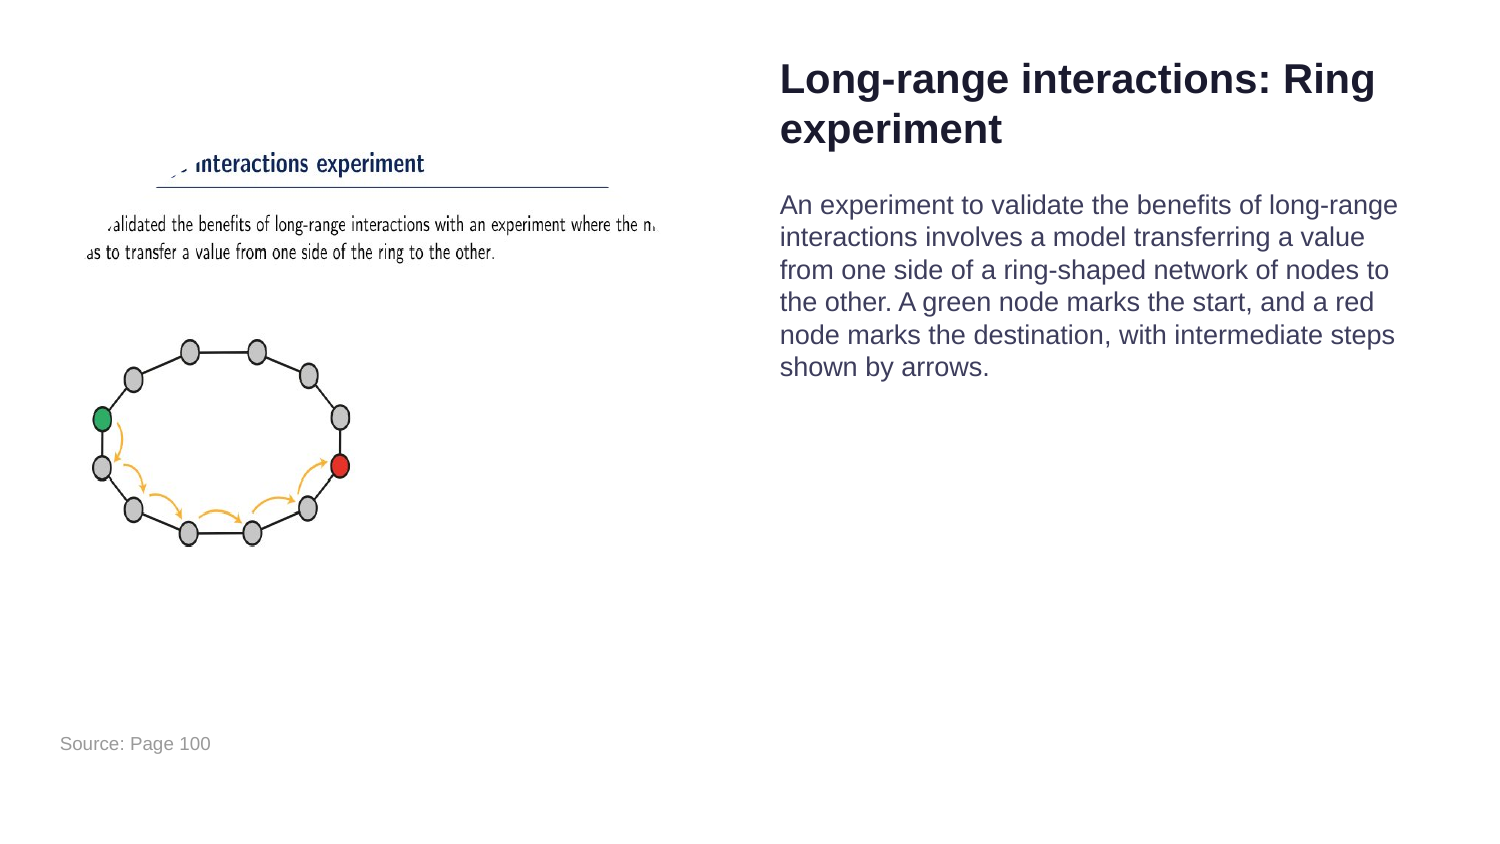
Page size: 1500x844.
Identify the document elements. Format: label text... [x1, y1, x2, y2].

text_box Long-range interactions: Ring experiment [764, 44, 1440, 165]
text_box Source: Page 100 [44, 719, 495, 765]
text_box An experiment to validate the benefits of long-range interactions involves a model transferring a value from one side of a ring-shaped network of nodes to the other. A green node marks the start, and a red node marks the destination, with intermediate steps shown by arrows. [764, 179, 1440, 645]
picture [44, 119, 720, 645]
